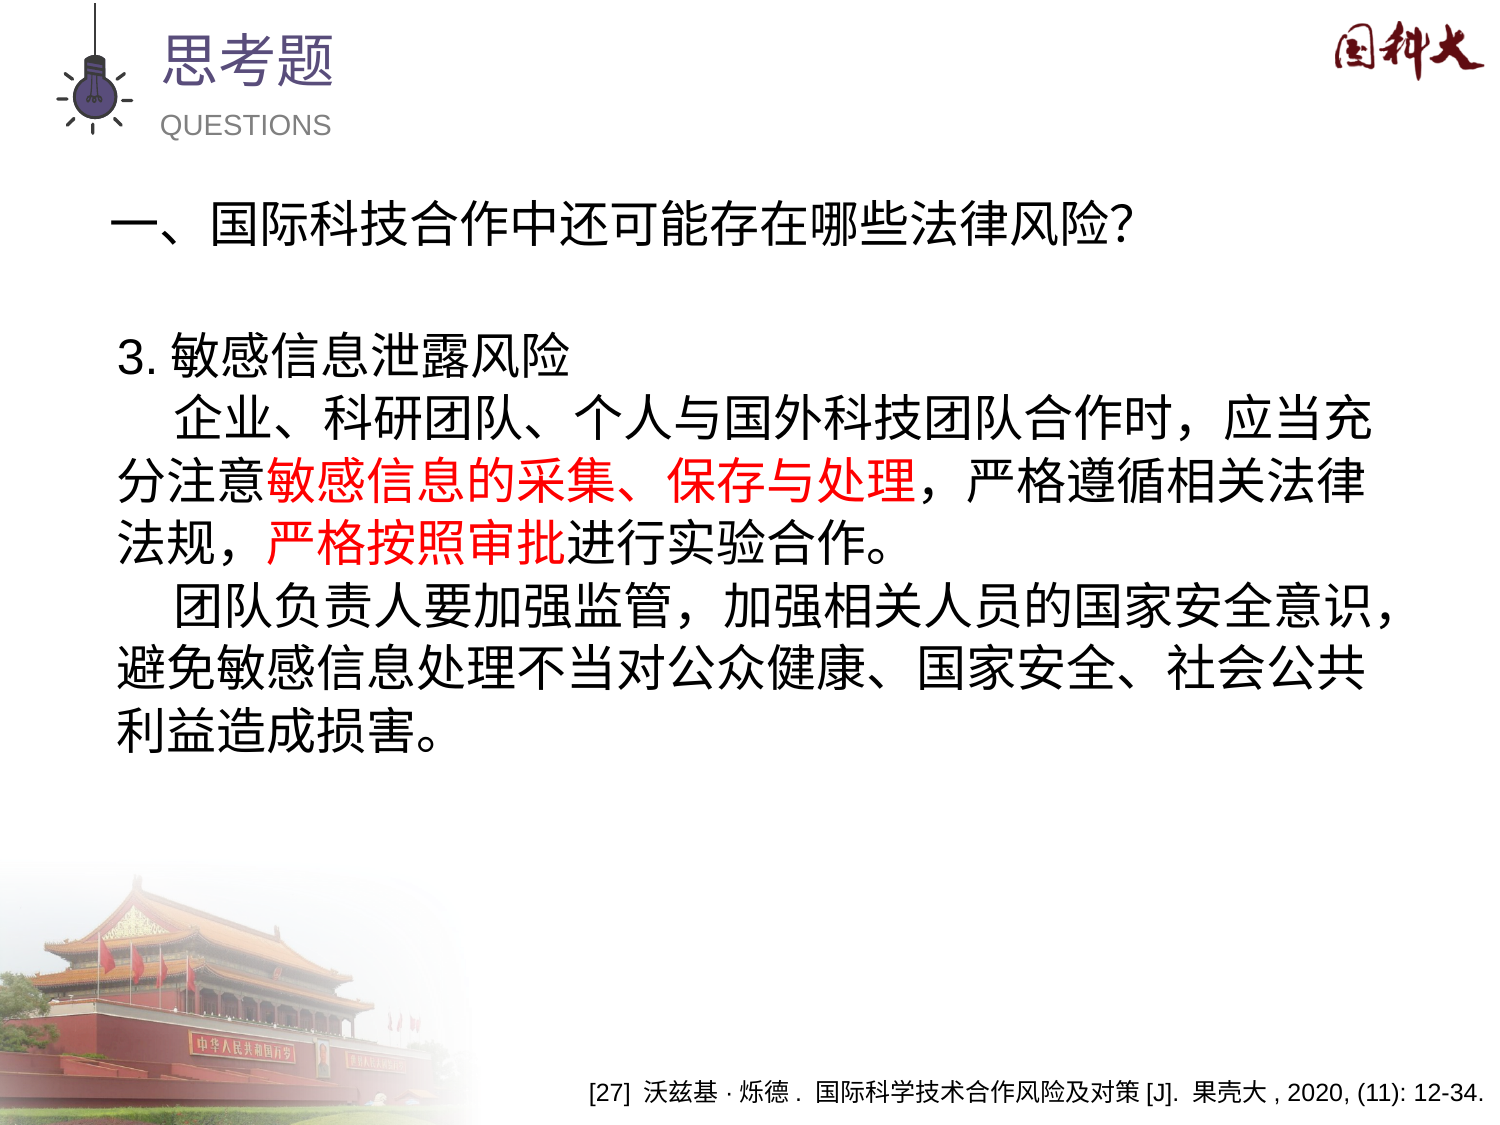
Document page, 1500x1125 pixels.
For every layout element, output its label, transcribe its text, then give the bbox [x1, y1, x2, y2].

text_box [55, 2, 134, 136]
text_box [27] 沃兹基·烁德. 国际科学技术合作风险及对策[J]. 果壳大, 2020, (11): 12-34. [287, 1068, 1500, 1114]
picture [0, 855, 481, 1125]
picture [1335, 21, 1485, 81]
text_box 3.敏感信息泄露风险 企业、科研团队、个人与国外科技团队合作时，应当充分注意敏感信息的采集、保存与处理，严格遵循相关法律法规，严格按照审批进行实验合作。 团队负责人要加强监管，加强相关人员的国家安全意识，避免敏感信息处理不当对公众健康、国家安全、社会公共利益造成损害。 [102, 314, 1398, 767]
text_box QUESTIONS [160, 106, 1237, 142]
text_box 一、国际科技合作中还可能存在哪些法律风险？ [94, 185, 1382, 261]
text_box 思考题 [145, 16, 351, 102]
